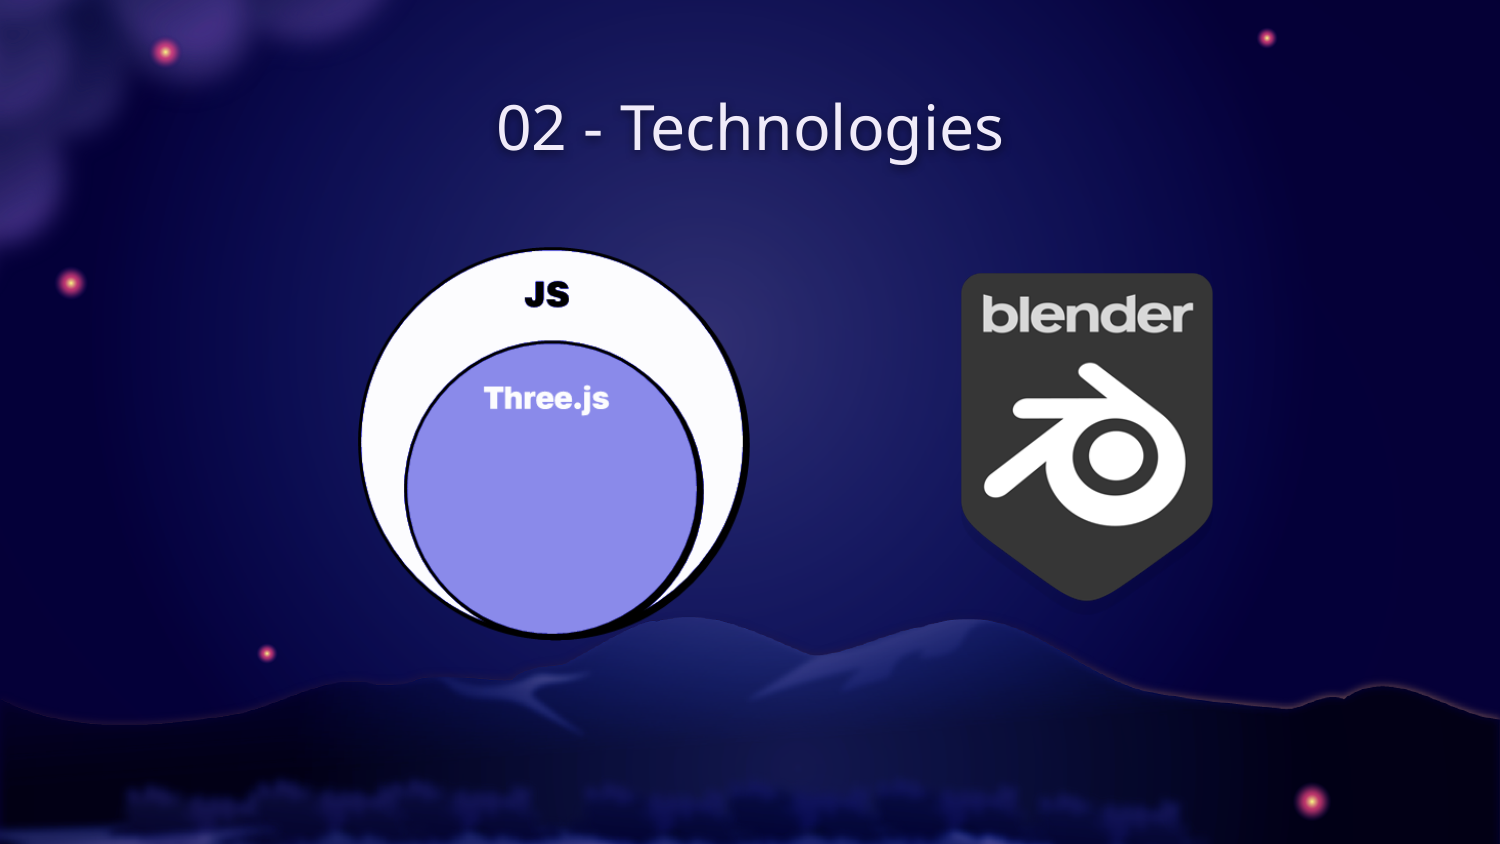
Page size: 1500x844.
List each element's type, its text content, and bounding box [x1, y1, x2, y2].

title 02 - Technologies [118, 72, 1383, 167]
picture [0, 0, 1500, 844]
